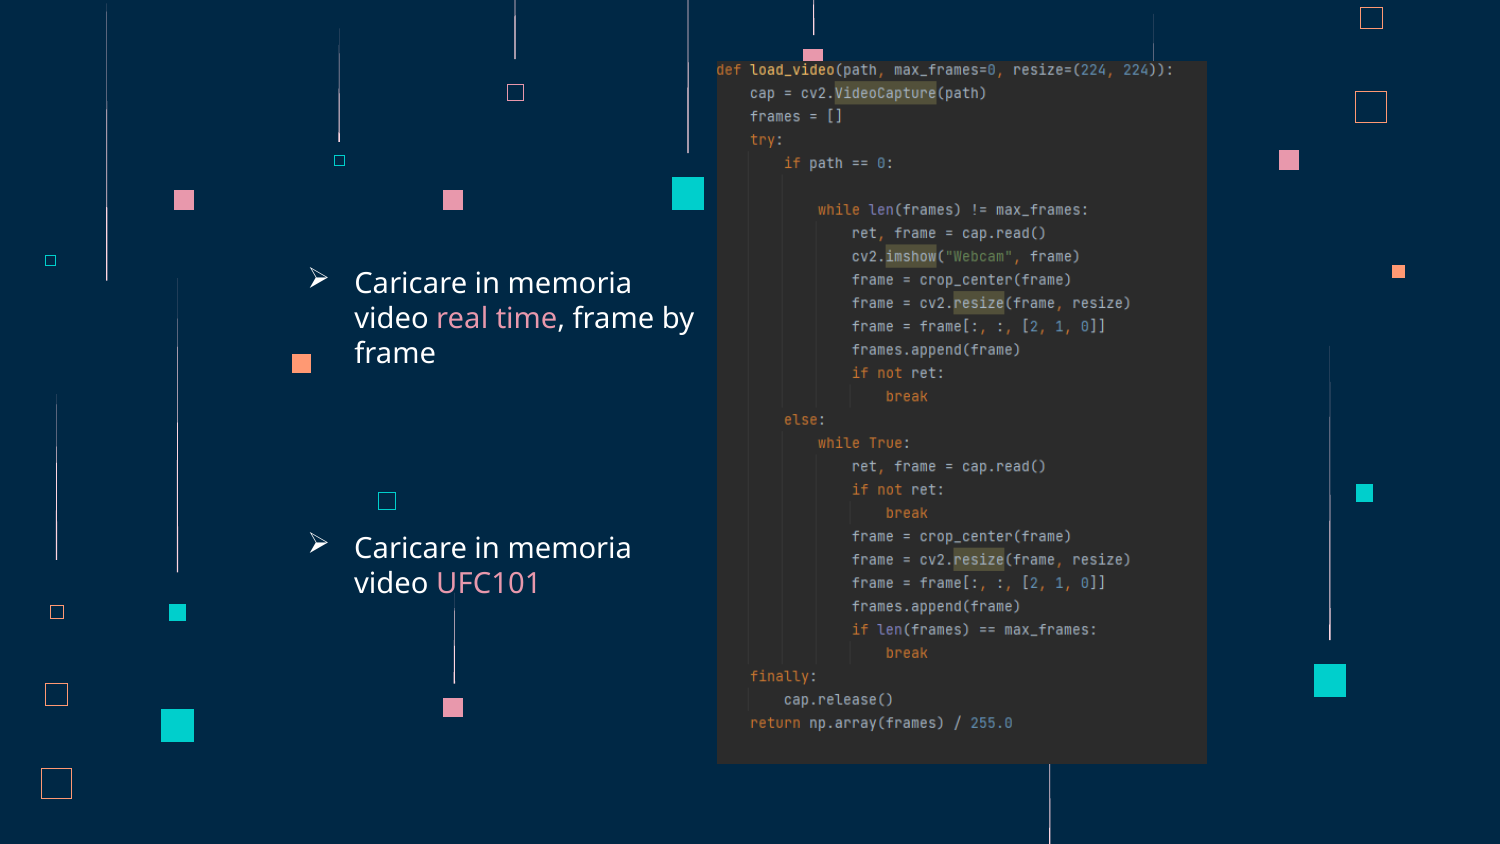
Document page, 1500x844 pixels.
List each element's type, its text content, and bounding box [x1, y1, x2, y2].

text_box Caricare in memoria video UFC101 [292, 522, 673, 607]
text_box Caricare in memoria video real time, frame by frame [292, 256, 712, 377]
picture [717, 61, 1207, 764]
